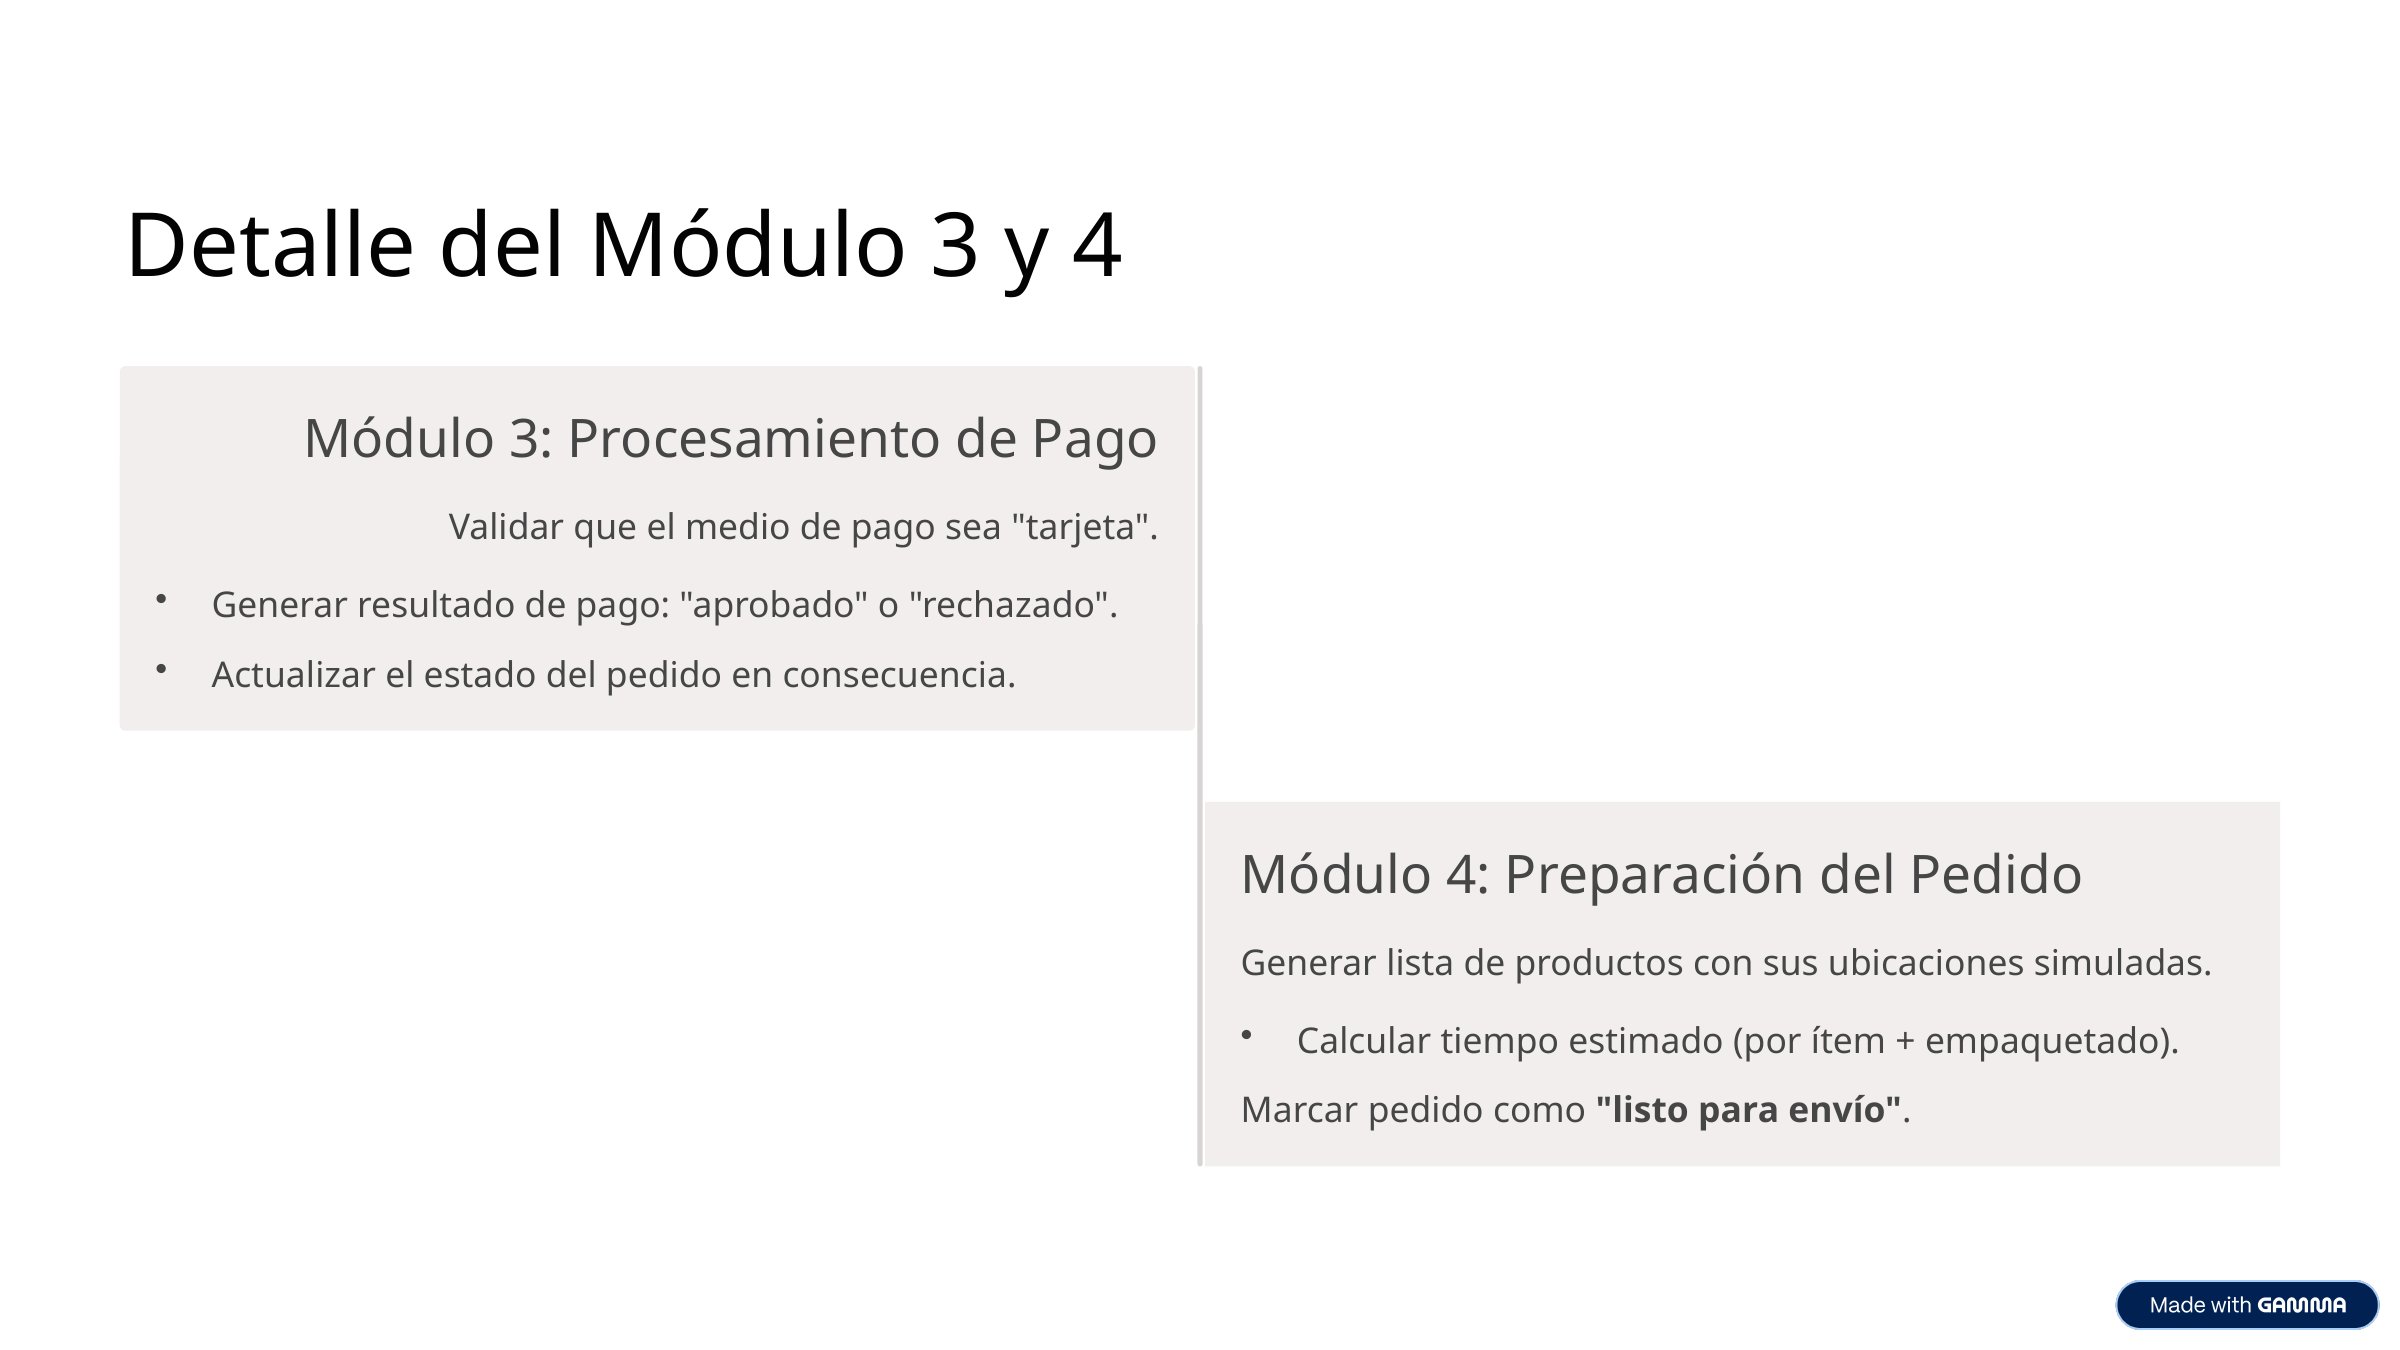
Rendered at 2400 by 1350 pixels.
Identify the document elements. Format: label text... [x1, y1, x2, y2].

picture [2106, 1271, 2389, 1339]
text_box Generar resultado de pago: "aprobado" o "rechazado". [155, 568, 1160, 626]
text_box Marcar pedido como "listo para envío". [1240, 1073, 2245, 1131]
text_box Generar lista de productos con sus ubicaciones simuladas. [1240, 925, 2245, 983]
text_box [1197, 366, 1203, 1167]
text_box Módulo 3: Procesamiento de Pago [291, 401, 1160, 469]
text_box Detalle del Módulo 3 y 4 [124, 183, 1150, 295]
text_box Validar que el medio de pago sea "tarjeta". [155, 489, 1160, 547]
text_box [1205, 801, 2281, 1167]
text_box Actualizar el estado del pedido en consecuencia. [155, 637, 1160, 695]
text_box Módulo 4: Preparación del Pedido [1240, 837, 2102, 905]
text_box Calcular tiempo estimado (por ítem + empaquetado). [1240, 1004, 2245, 1062]
text_box [119, 366, 1195, 731]
